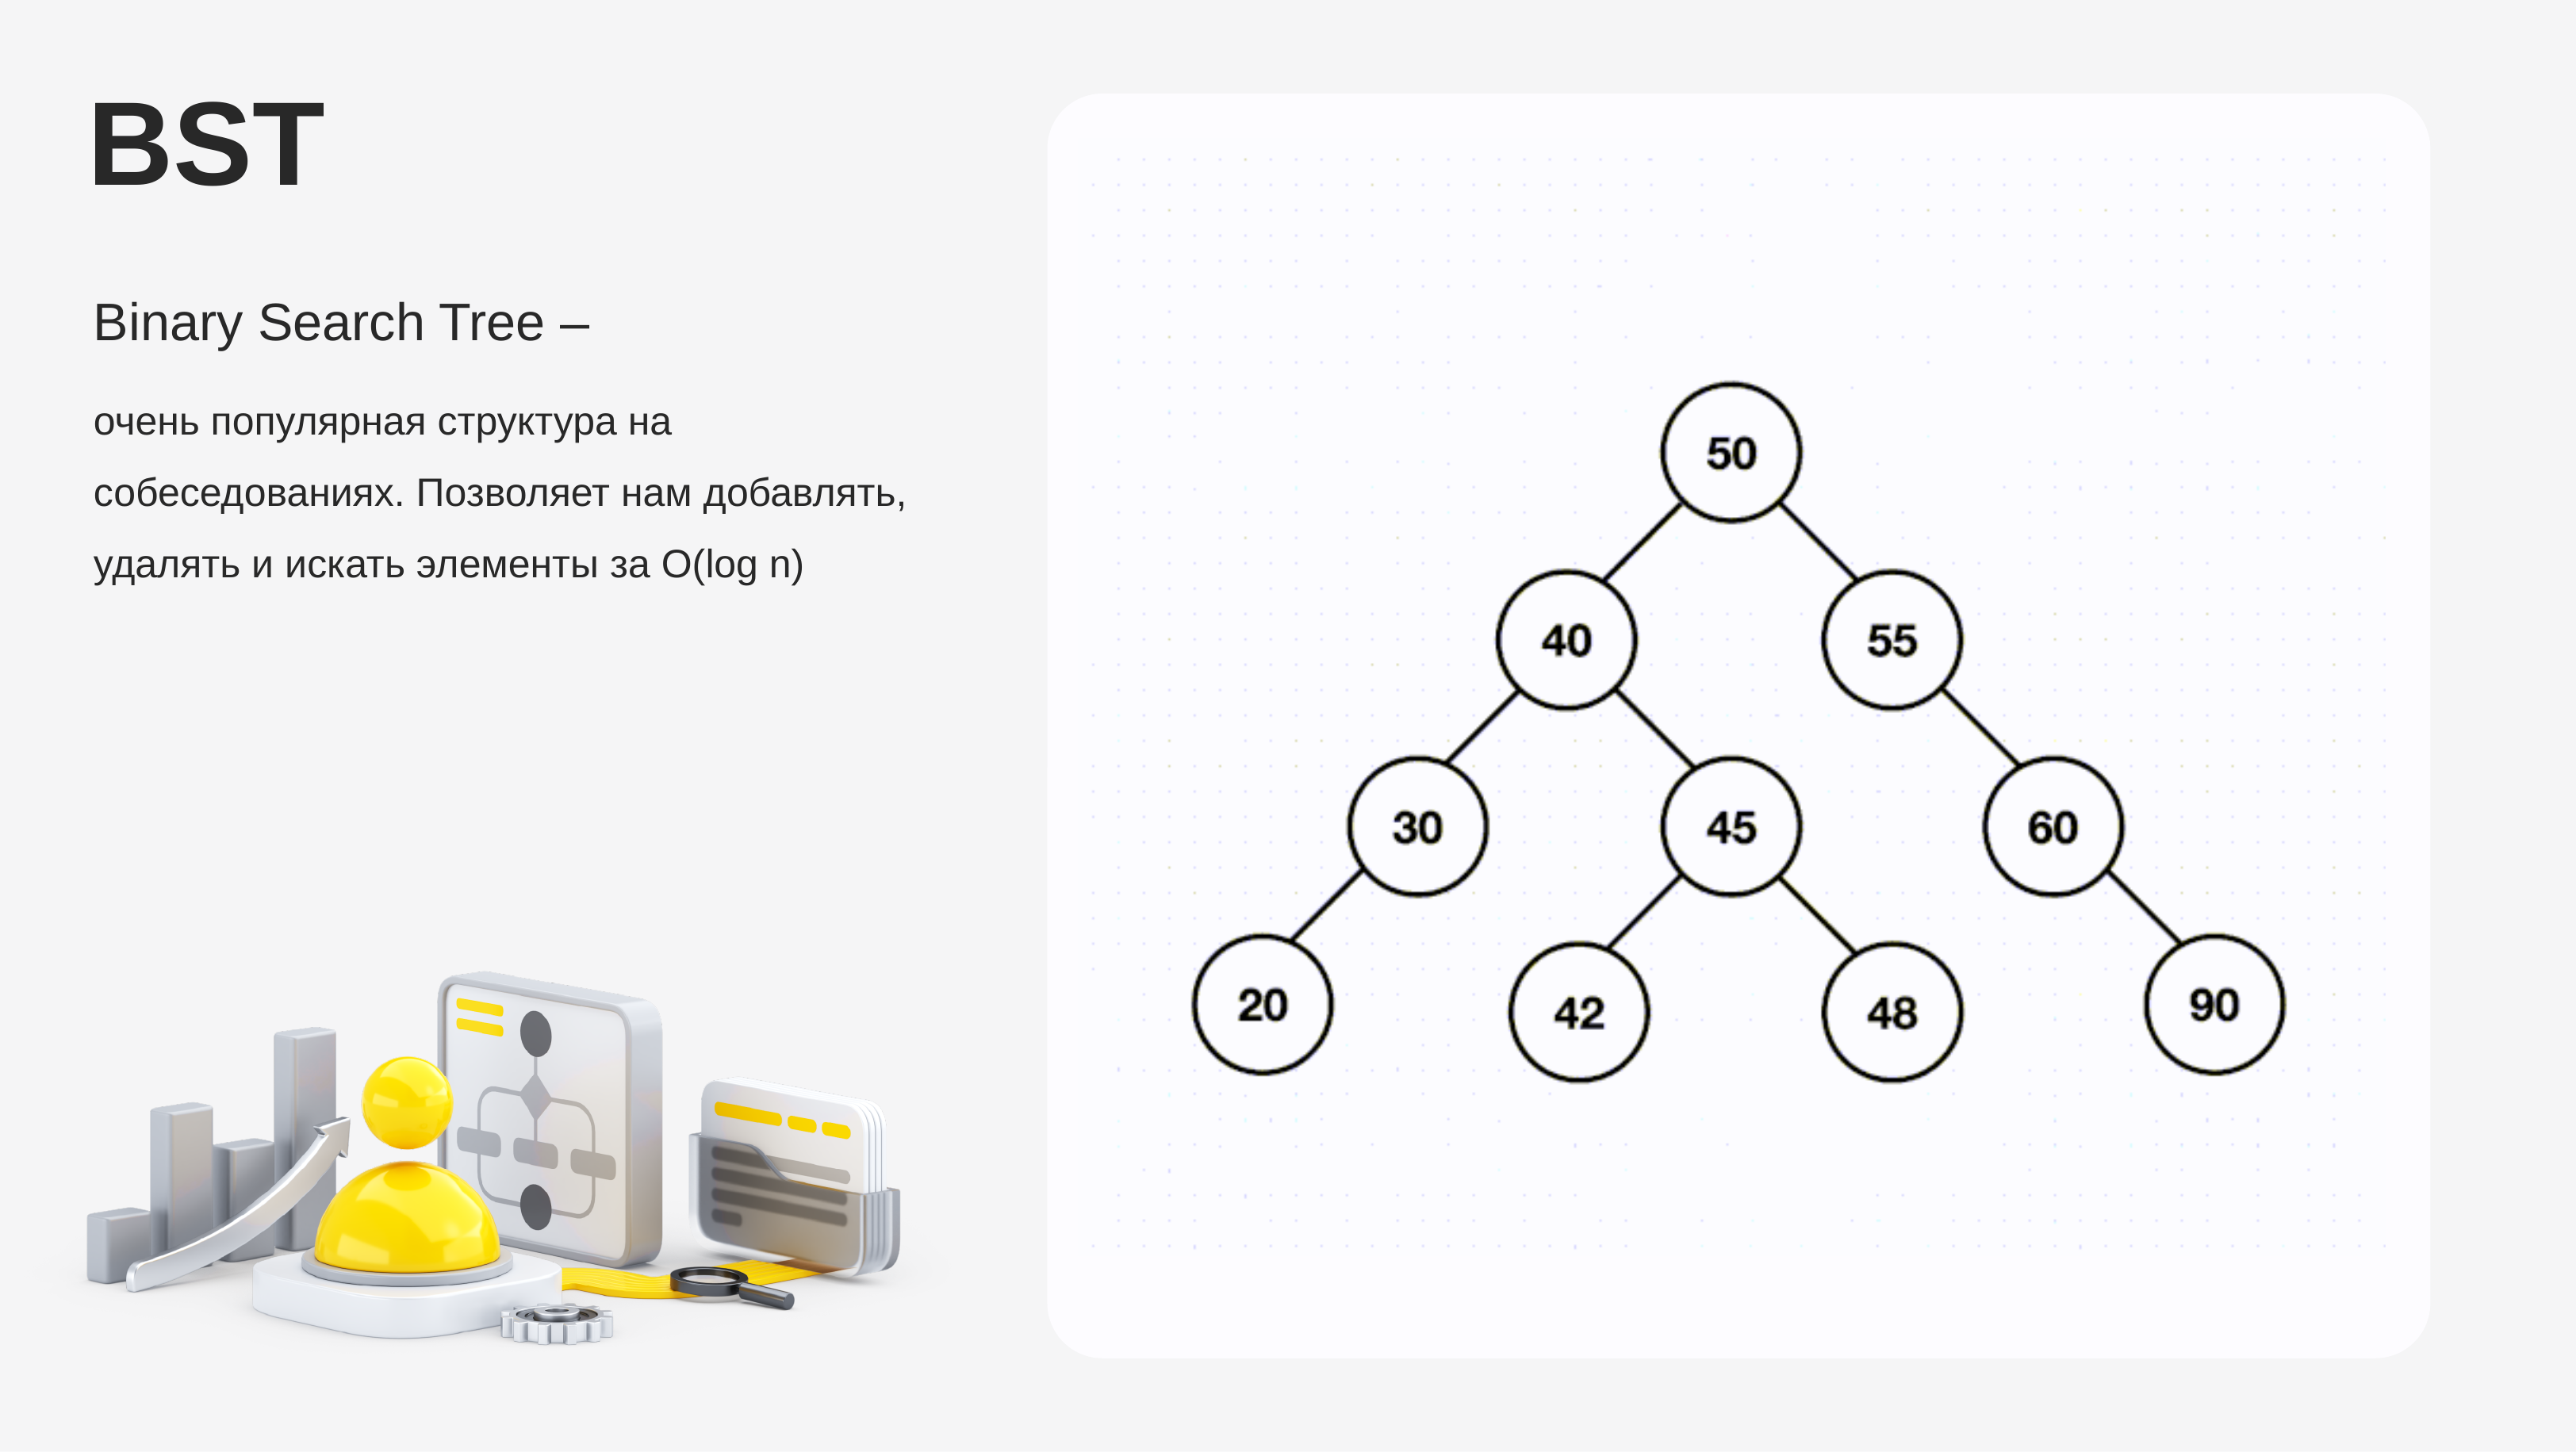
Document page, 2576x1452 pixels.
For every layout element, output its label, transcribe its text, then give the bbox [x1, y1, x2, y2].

text_box Binary Search Tree – очень популярная структура на собеседованиях. Позволяет нам добавлять, удалять и искать элементы за O(log n) [93, 274, 954, 592]
text_box BST [86, 66, 864, 209]
picture [1078, 138, 2386, 1257]
picture [0, 808, 1012, 1452]
text_box [1047, 93, 2431, 1358]
